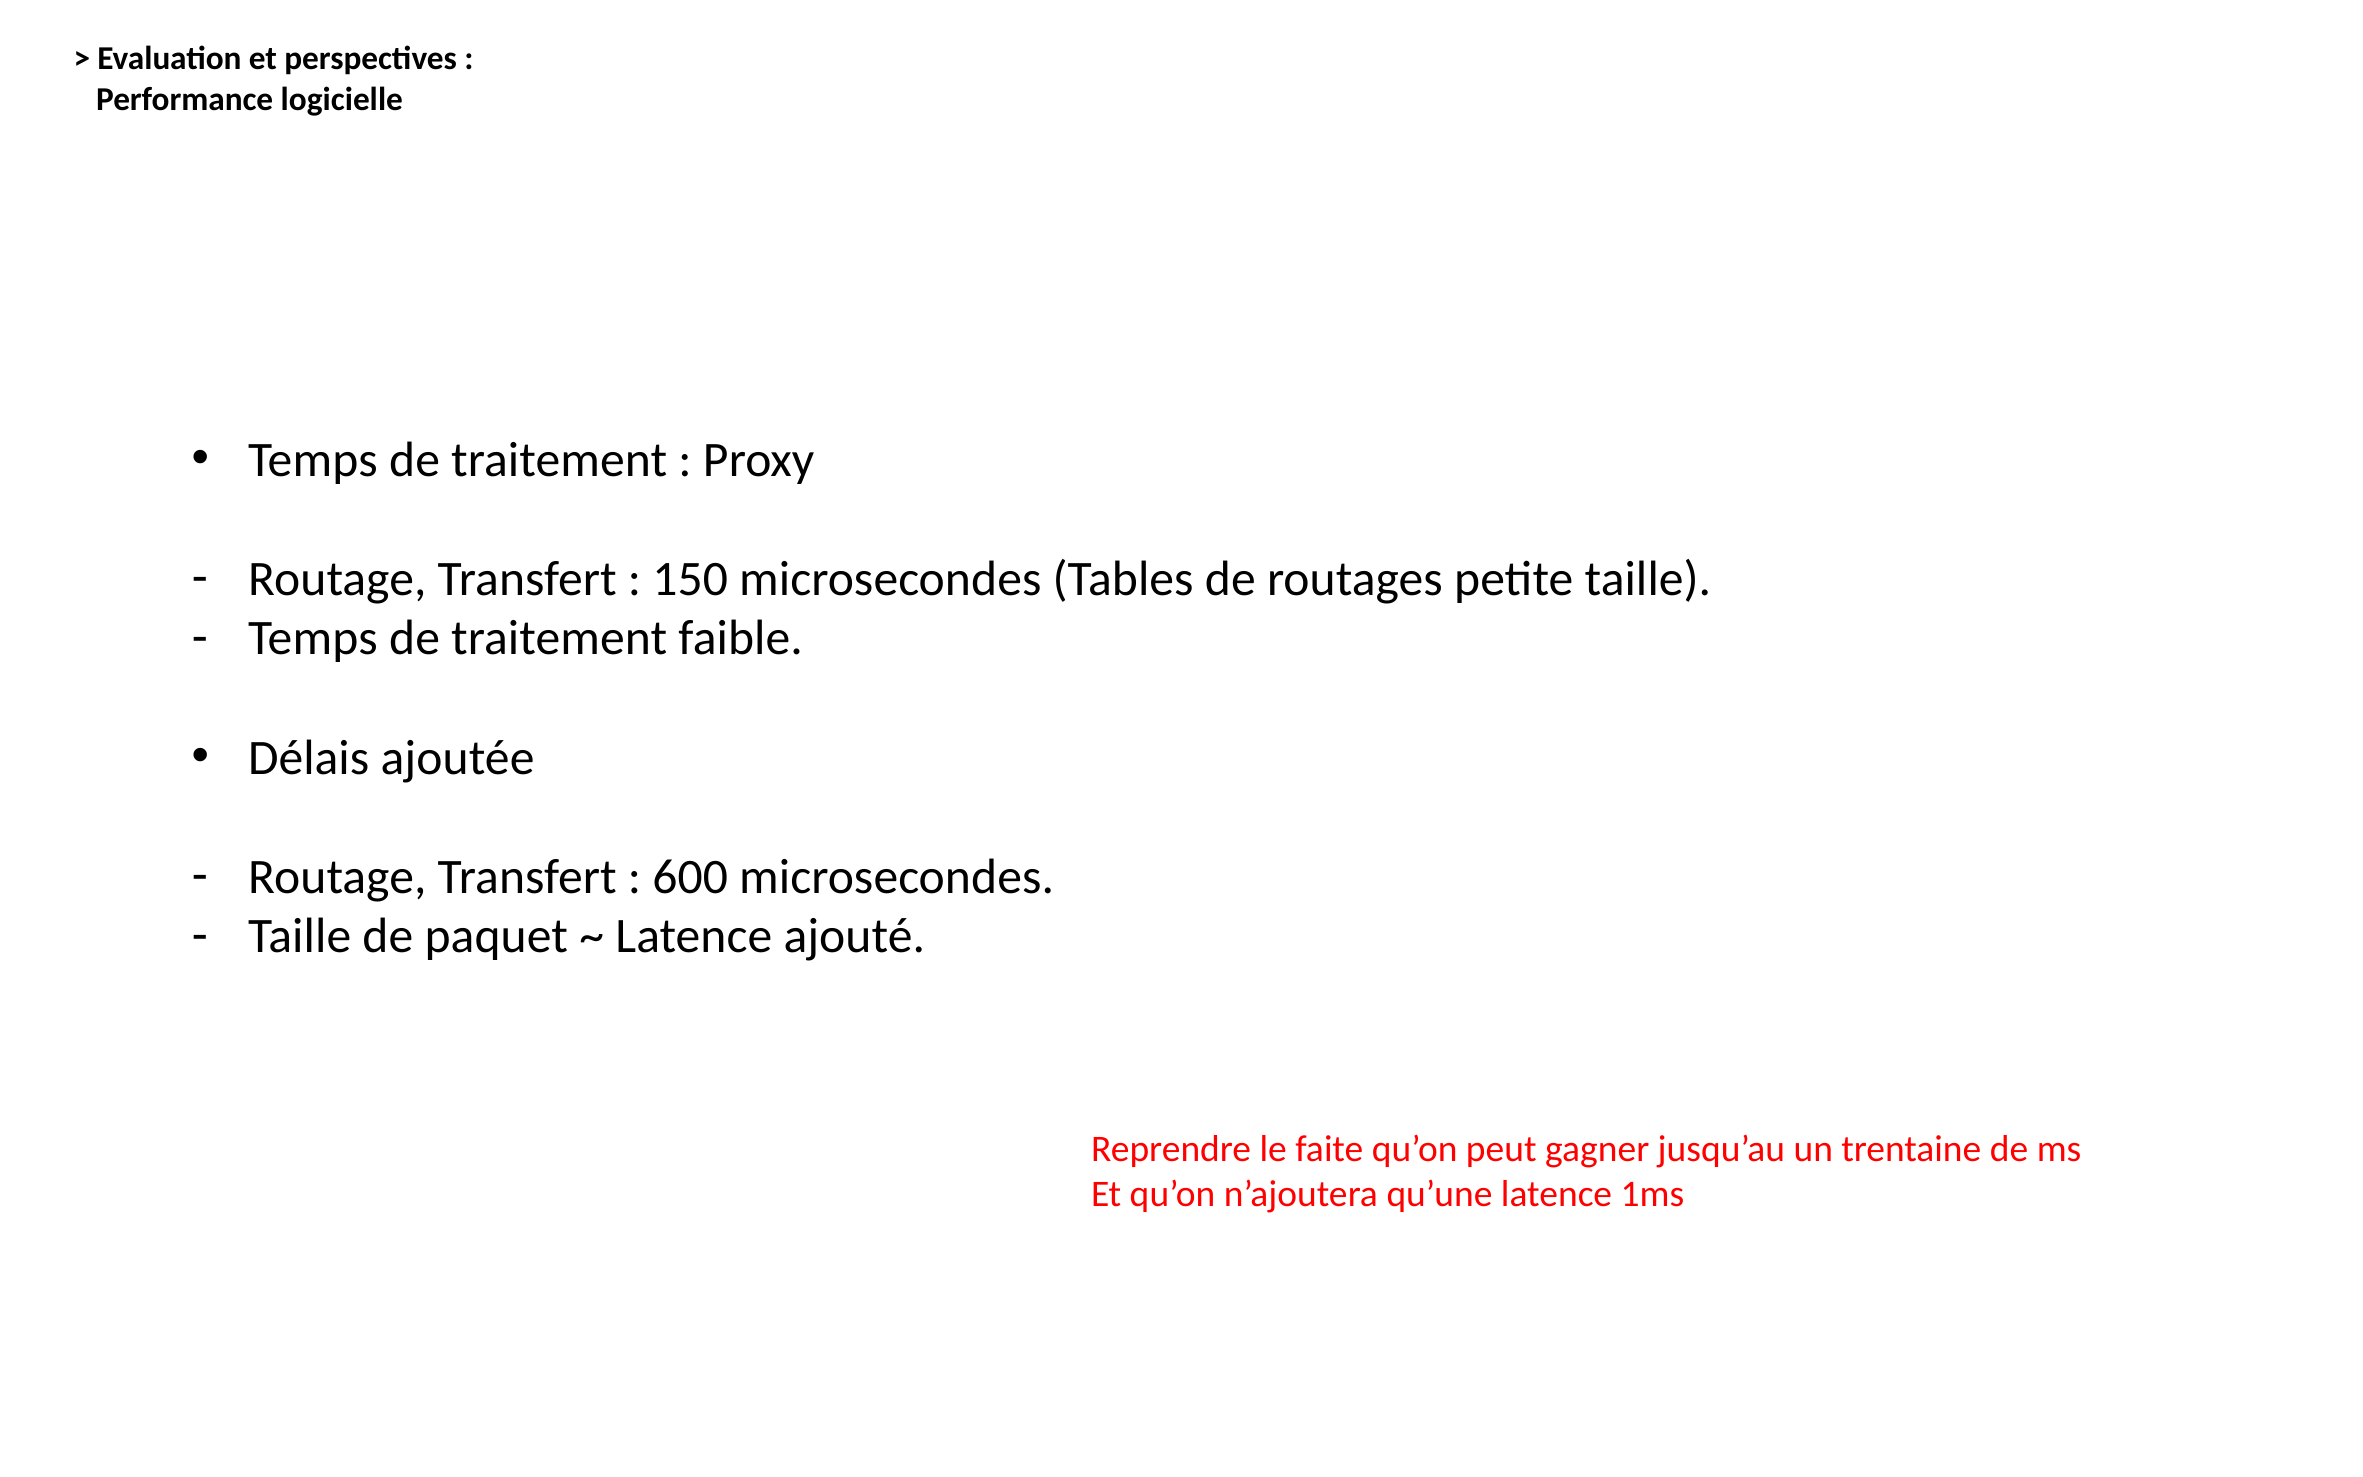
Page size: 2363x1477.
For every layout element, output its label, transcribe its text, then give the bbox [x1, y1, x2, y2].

text_box > Evaluation et perspectives : Performance logicielle [58, 29, 1099, 124]
text_box Temps de traitement : Proxy Routage, Transfert : 150 microsecondes (Tables de routages petite taille). Temps de traitement faible. Délais ajoutée Routage, Transfert : 600 microsecondes. Taille de paquet ~ Latence ajouté. [176, 419, 2256, 1030]
text_box Reprendre le faite qu’on peut gagner jusqu’au un trentaine de ms Et qu’on n’ajoutera qu’une latence 1ms [1076, 1116, 2257, 1221]
